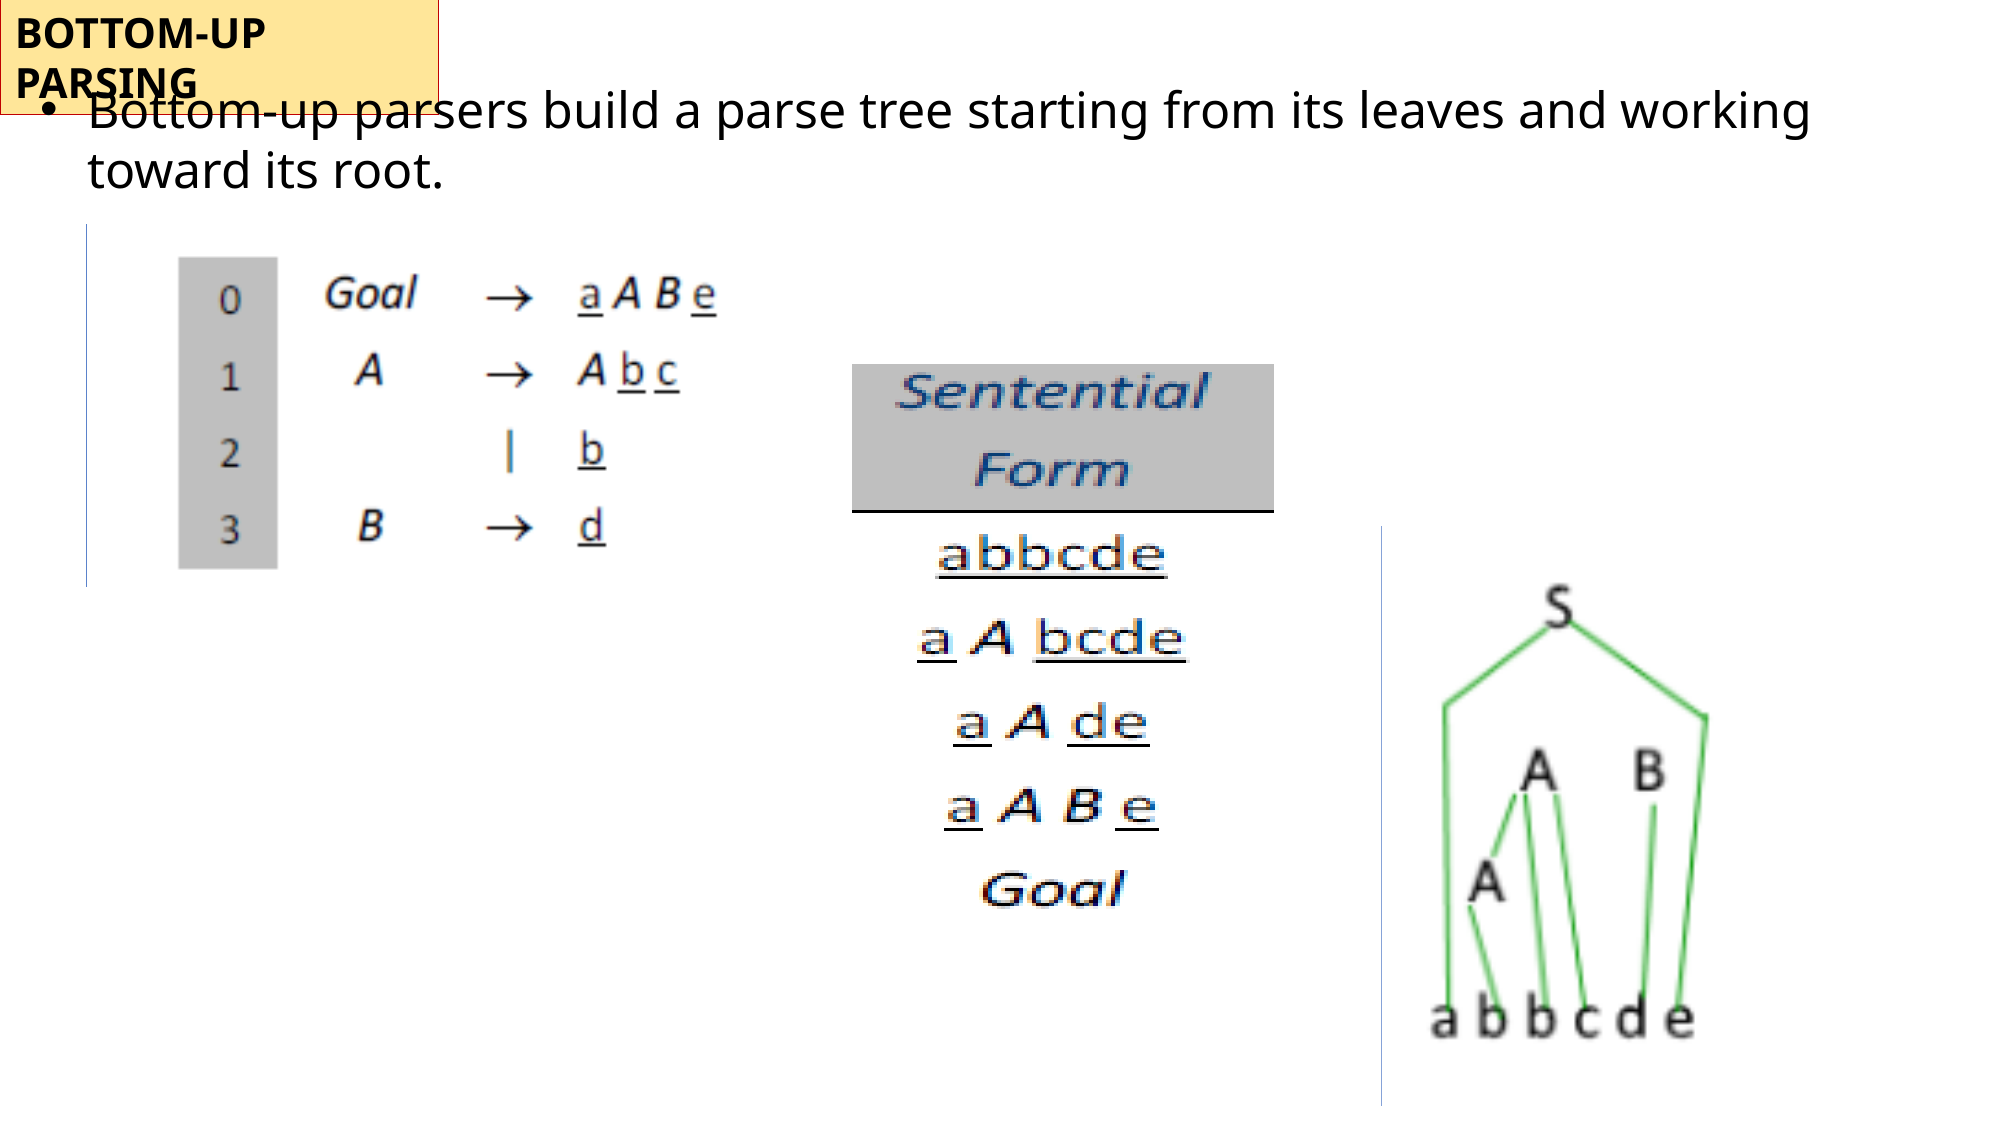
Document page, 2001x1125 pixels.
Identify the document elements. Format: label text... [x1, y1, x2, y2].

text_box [1381, 526, 1754, 1106]
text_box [86, 224, 791, 587]
text_box Bottom-up parsers build a parse tree starting from its leaves and working toward its root. [25, 71, 1957, 266]
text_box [852, 364, 1274, 924]
text_box BOTTOM-UP PARSING [0, 0, 439, 115]
